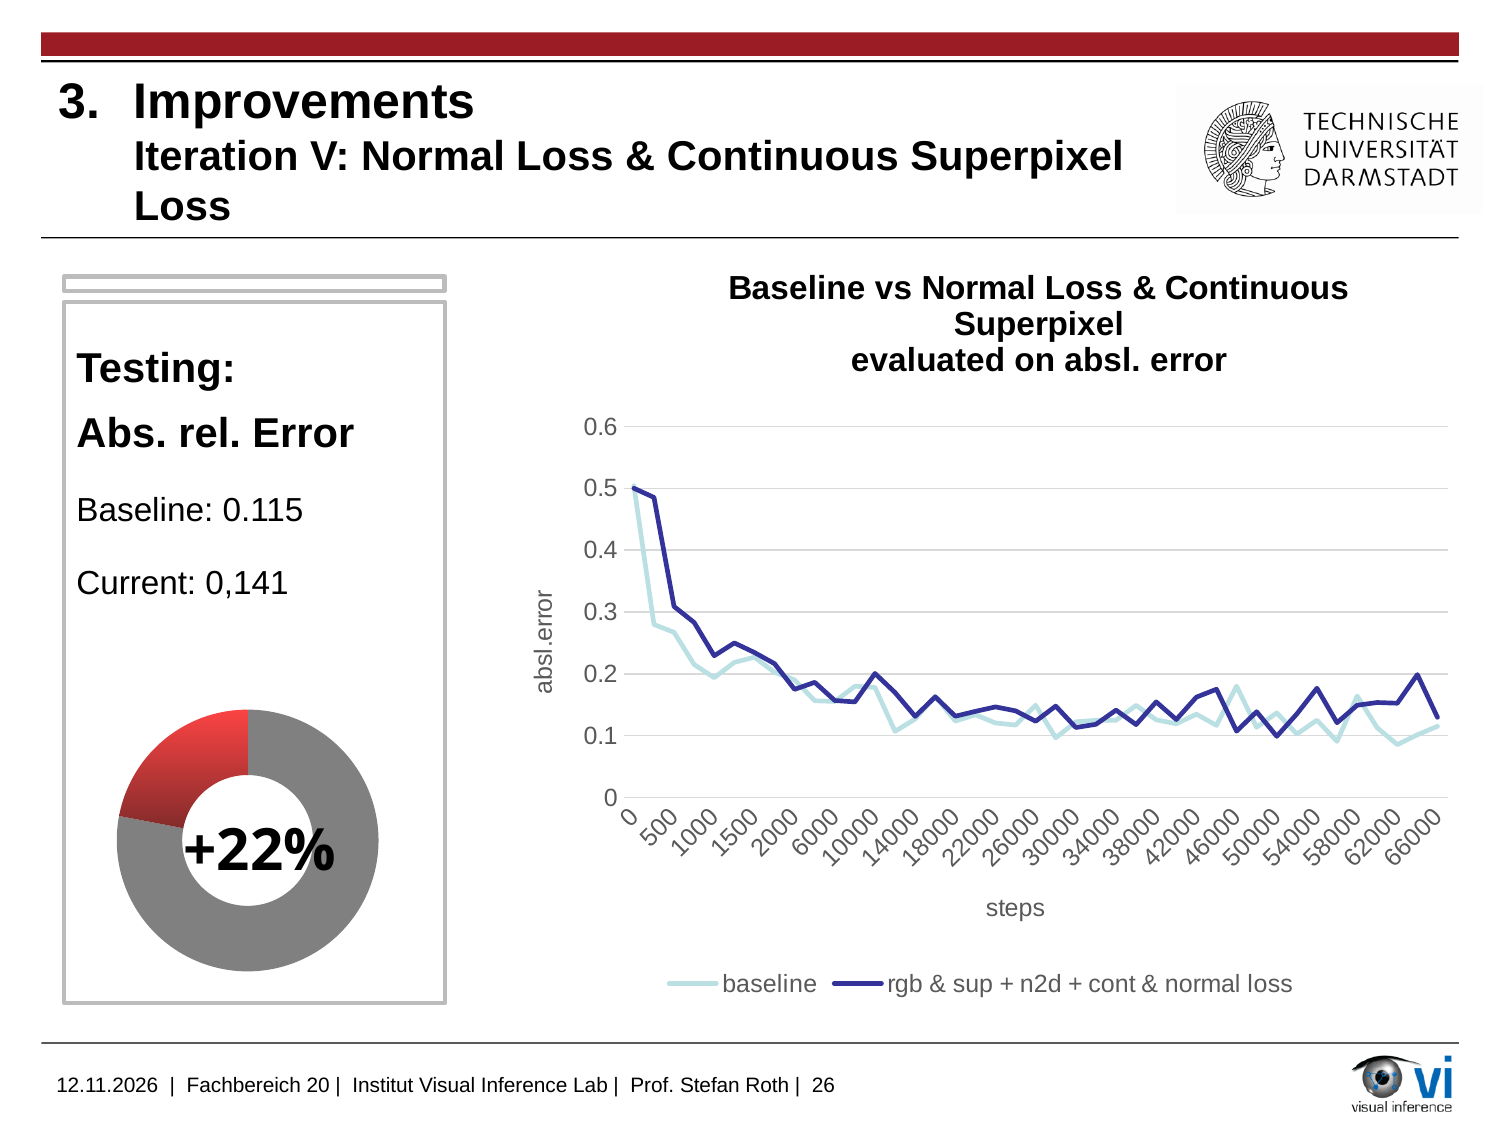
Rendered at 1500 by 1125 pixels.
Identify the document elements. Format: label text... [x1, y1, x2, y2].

chart [495, 246, 1468, 1004]
title Improvements Iteration V: Normal Loss & Continuous Superpixel Loss [58, 79, 1149, 218]
picture [1351, 1055, 1500, 1112]
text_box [63, 276, 446, 1004]
picture [1175, 84, 1483, 214]
chart [40, 641, 422, 1027]
